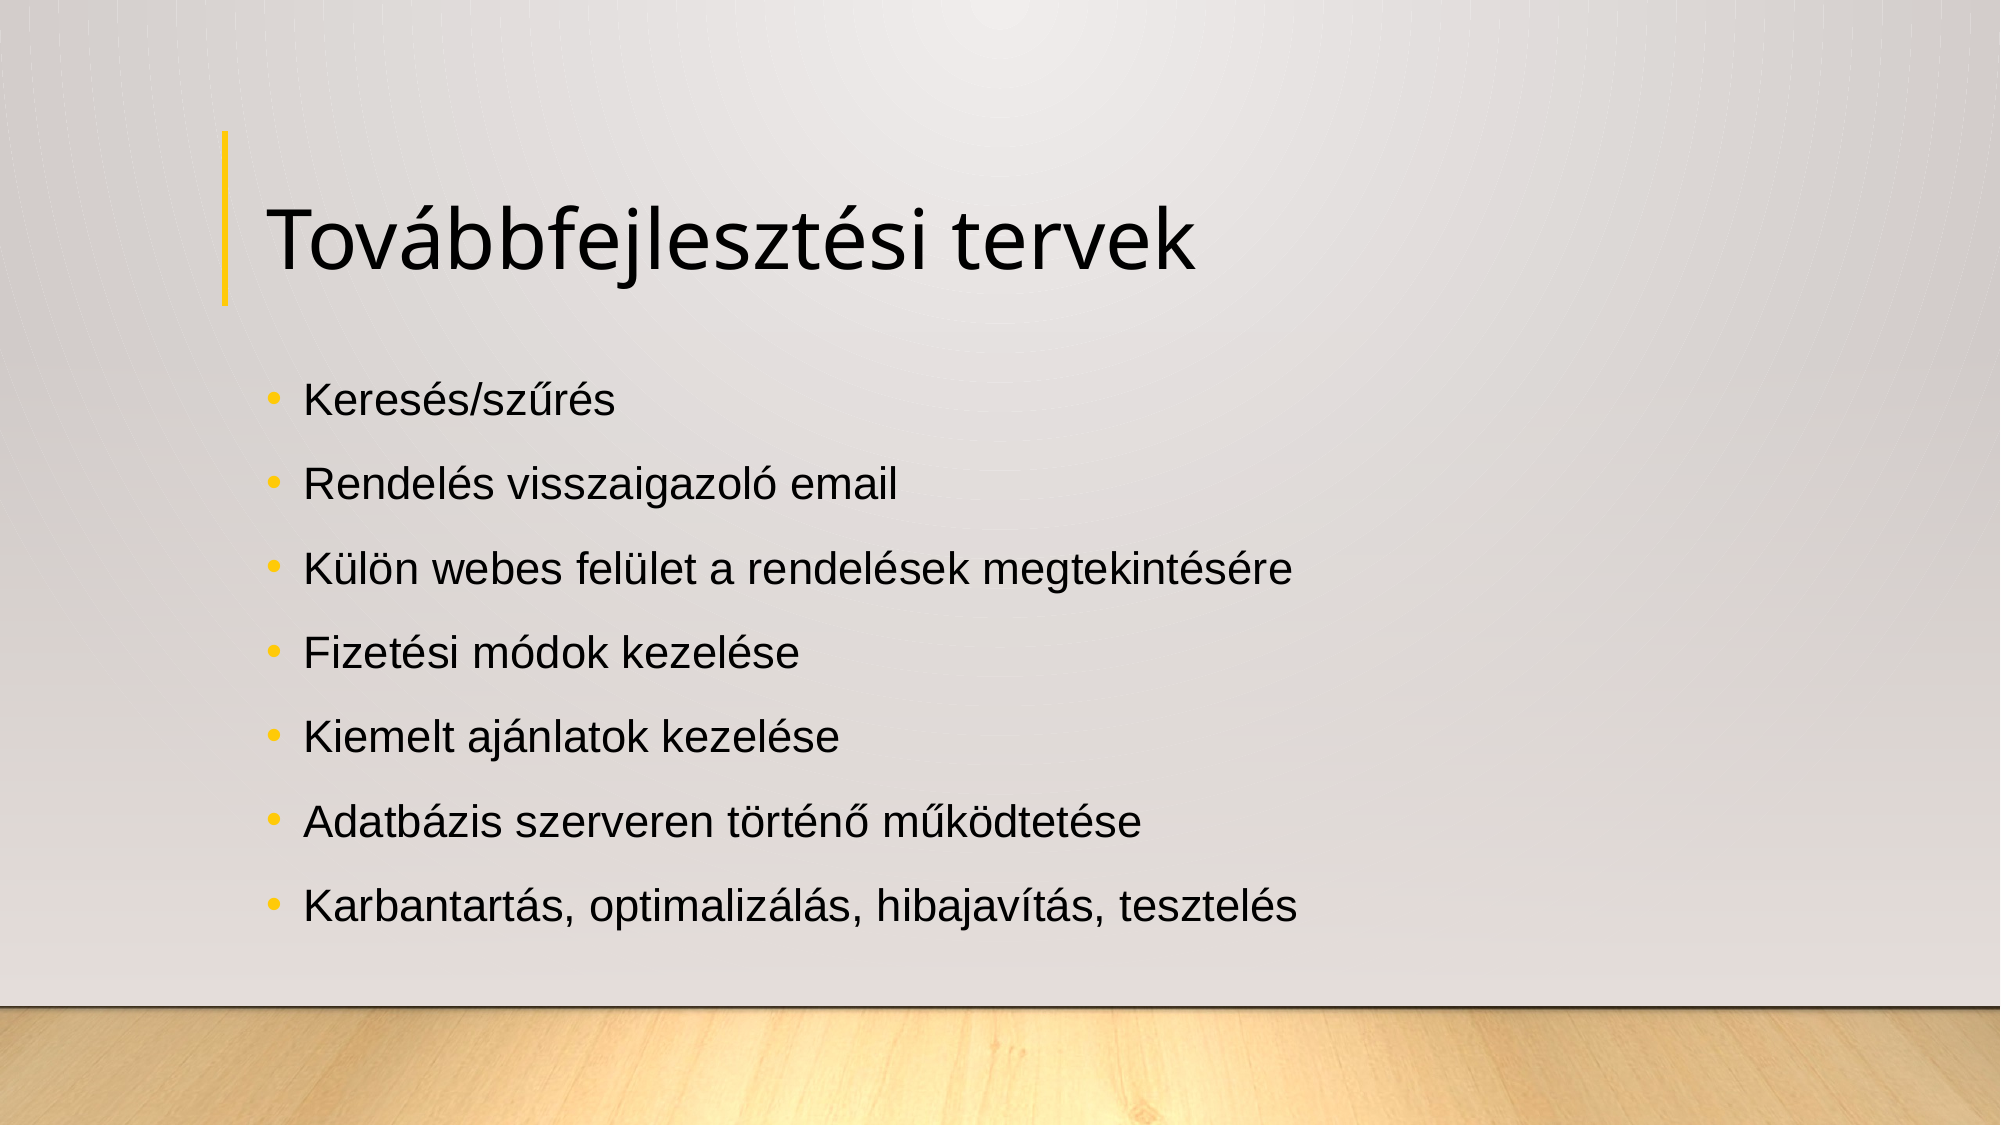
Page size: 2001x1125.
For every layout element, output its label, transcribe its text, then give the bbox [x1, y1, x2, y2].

picture [0, 1006, 2000, 1125]
list Keresés/szűrés Rendelés visszaigazoló email Külön webes felület a rendelések megtekintésére Fizetési módok kezelése Kiemelt ajánlatok kezelése Adatbázis szerveren történő működtetése Karbantartás, optimalizálás, hibajavítás, tesztelés [251, 351, 1814, 943]
title Továbbfejlesztési tervek [251, 122, 1814, 295]
